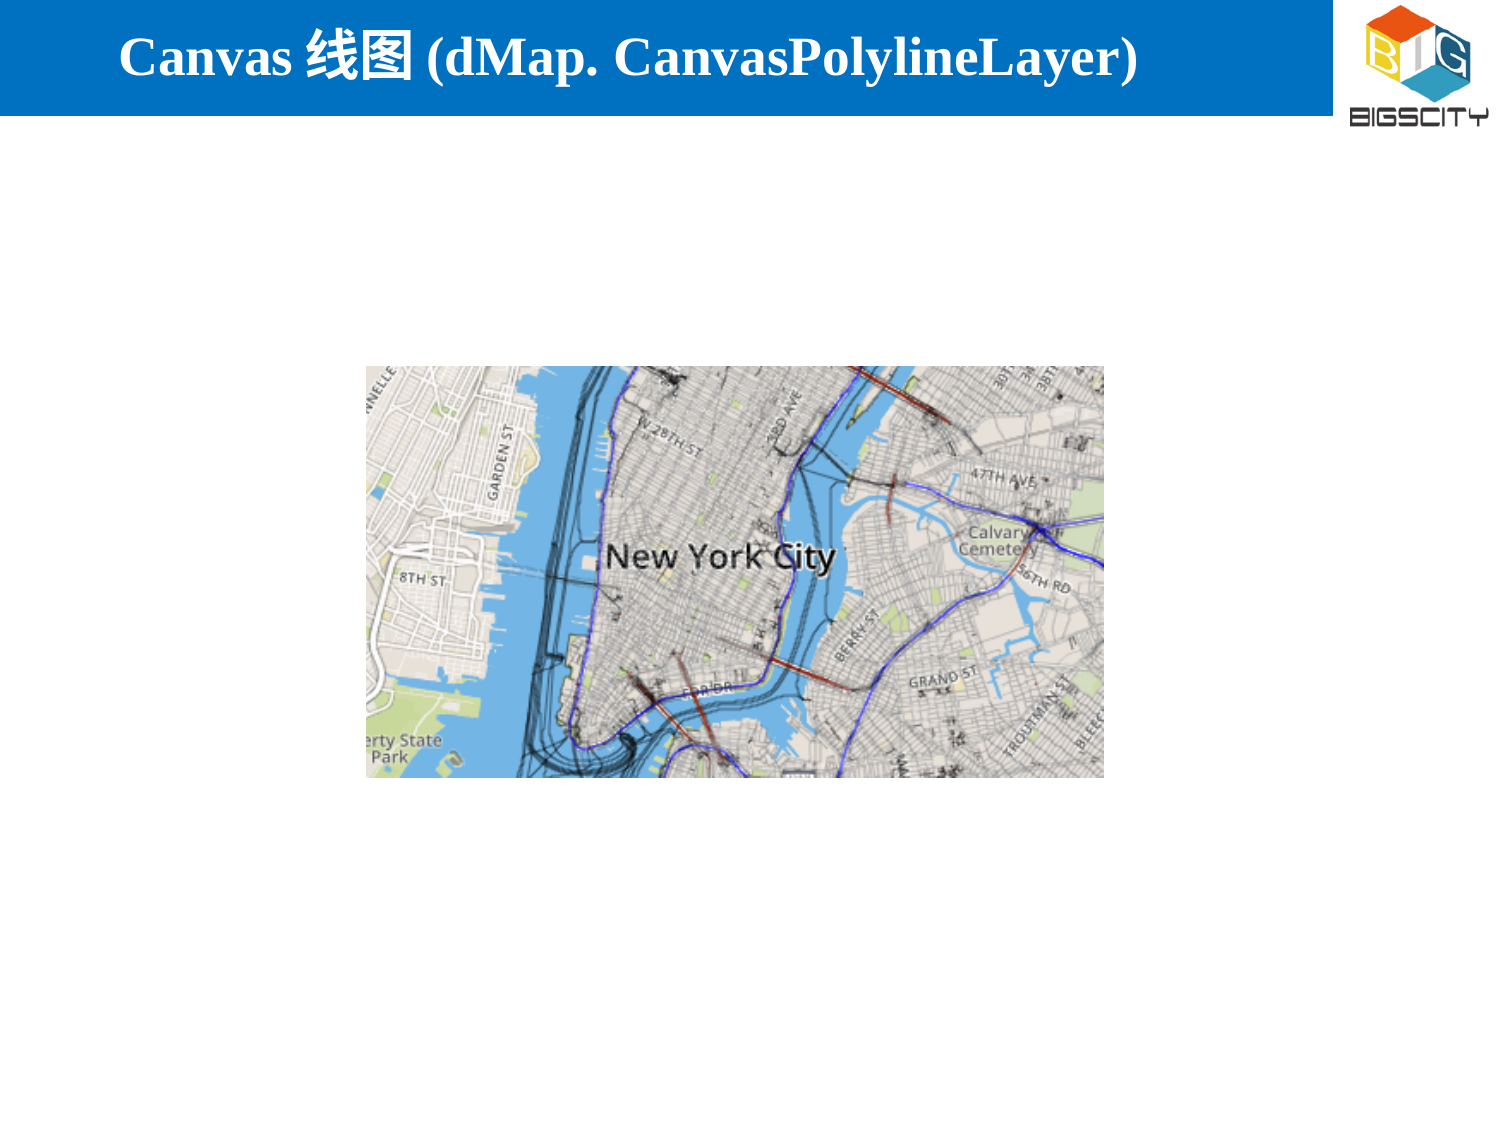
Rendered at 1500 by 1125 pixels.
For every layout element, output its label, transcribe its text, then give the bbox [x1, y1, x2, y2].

title Canvas线图(dMap. CanvasPolylineLayer) [103, 0, 1294, 116]
picture [366, 366, 1104, 779]
picture [1350, 5, 1490, 127]
